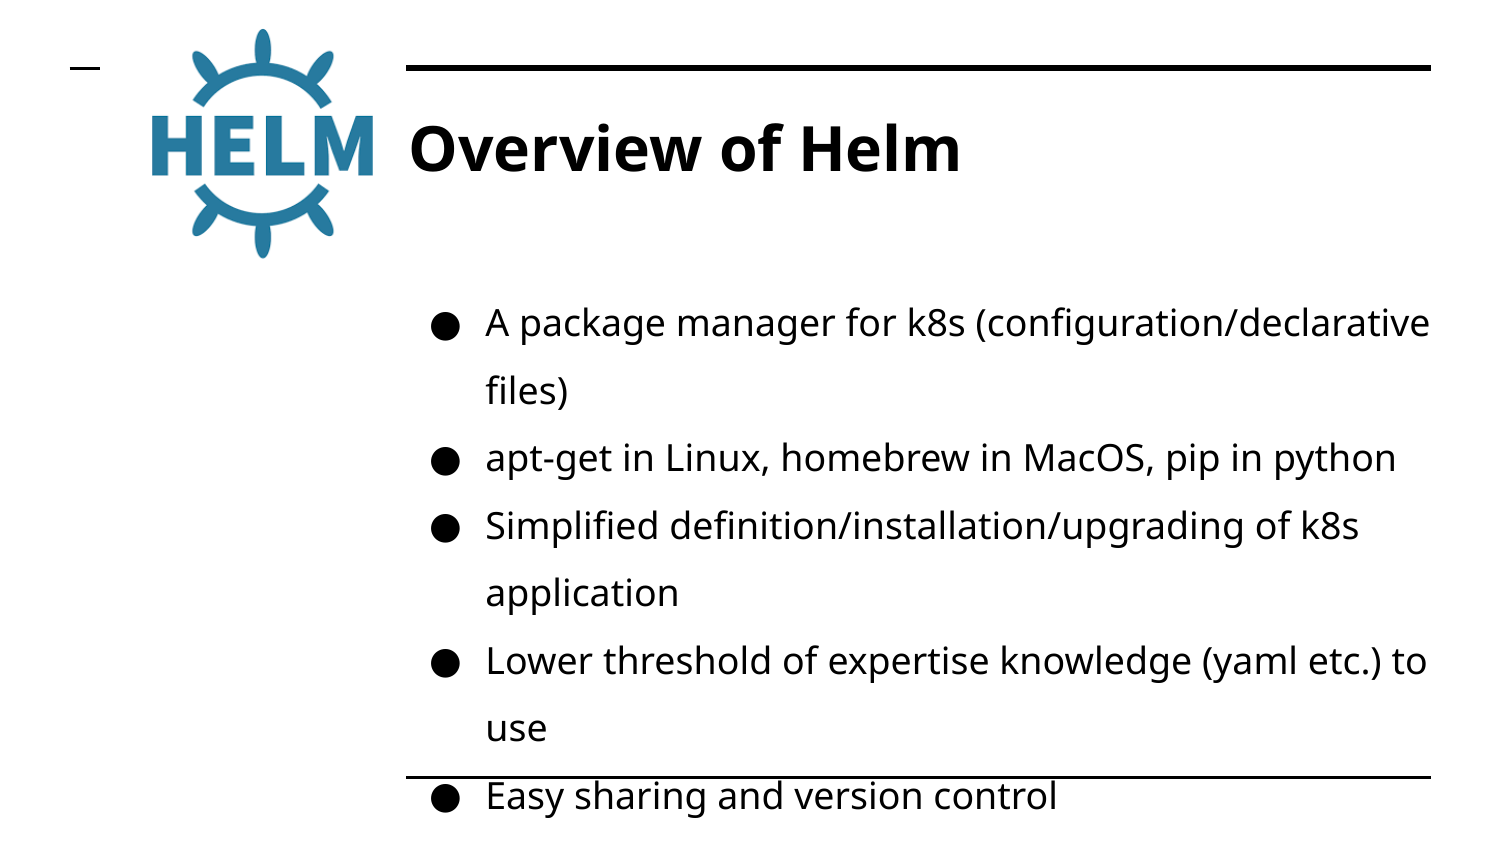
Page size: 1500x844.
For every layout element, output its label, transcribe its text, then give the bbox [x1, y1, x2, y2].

picture [150, 27, 379, 266]
list A package manager for k8s (configuration/declarative files) apt-get in Linux, homebrew in MacOS, pip in python Simplified definition/installation/upgrading of k8s application Lower threshold of expertise knowledge (yaml etc.) to use Easy sharing and version control All in “one-click” [395, 261, 1470, 755]
title Overview of Helm [393, 94, 1431, 199]
